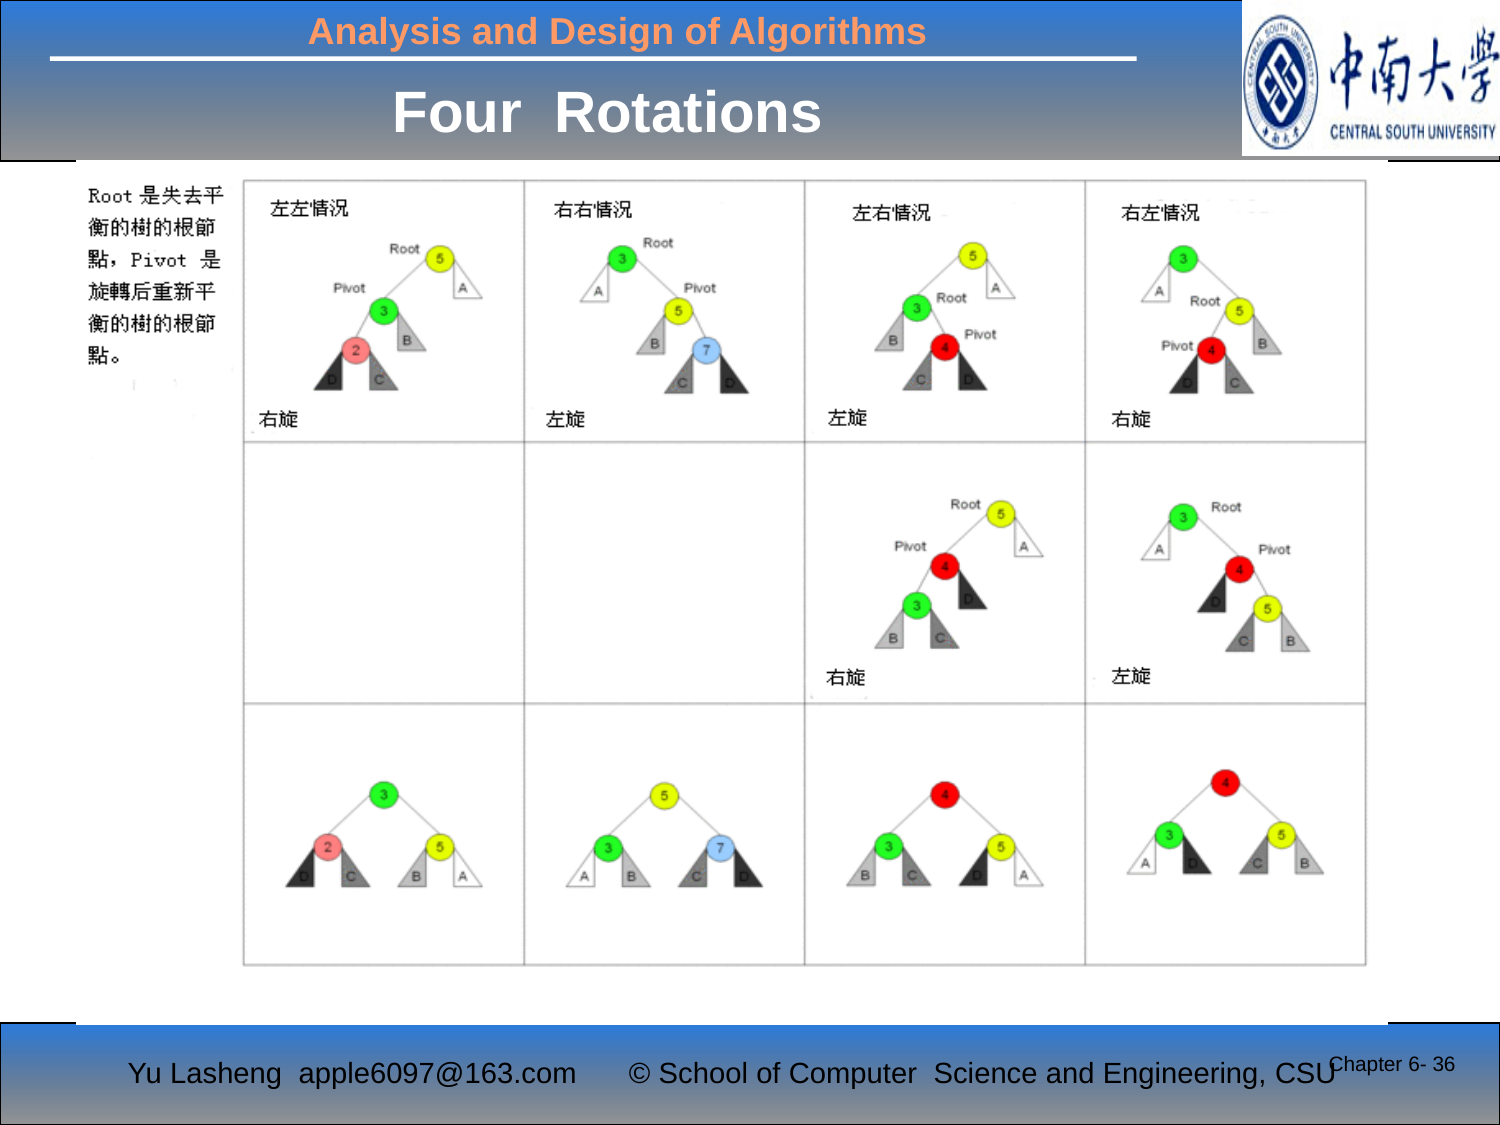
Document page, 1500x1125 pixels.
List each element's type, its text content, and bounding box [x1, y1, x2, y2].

picture [76, 160, 1389, 1026]
picture [1242, 0, 1500, 156]
slide_number Chapter 6- 36 [1293, 1042, 1471, 1118]
text_box Four Rotations [253, 66, 963, 152]
